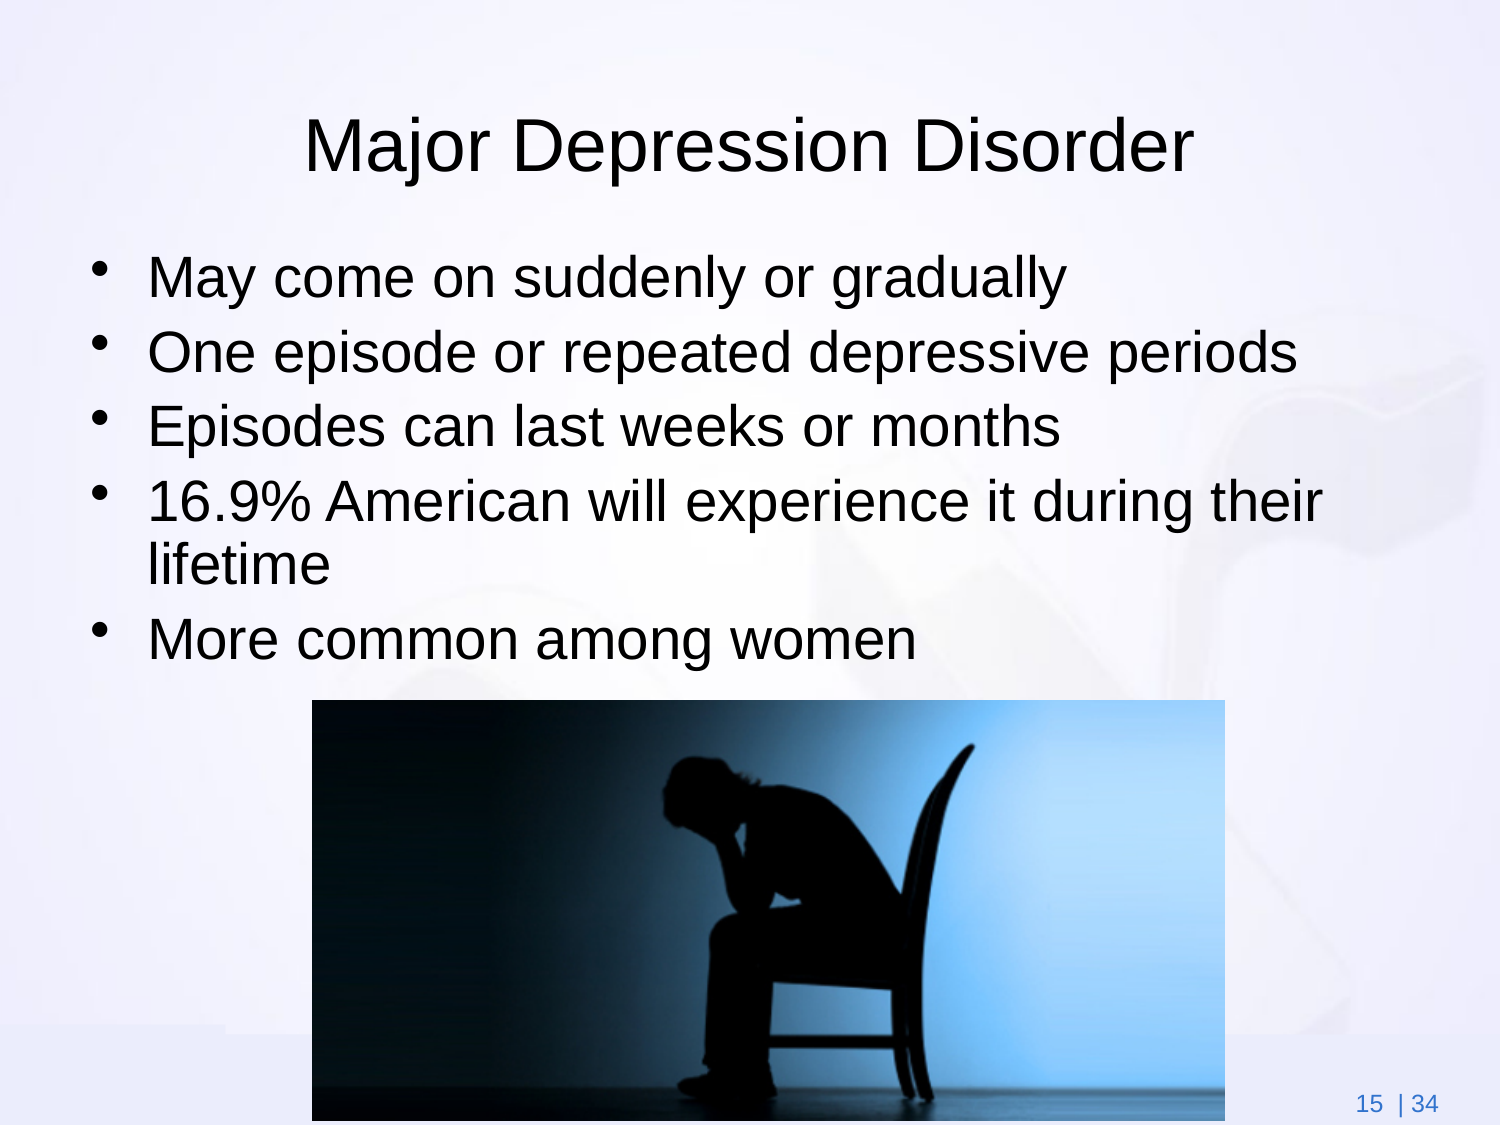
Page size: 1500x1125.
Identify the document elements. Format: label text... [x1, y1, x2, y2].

list May come on suddenly or gradually One episode or repeated depressive periods Episodes can last weeks or months 16.9% American will experience it during their lifetime More common among women [75, 239, 1425, 990]
picture [0, 0, 1500, 1121]
title Major Depression Disorder [75, 12, 1425, 200]
